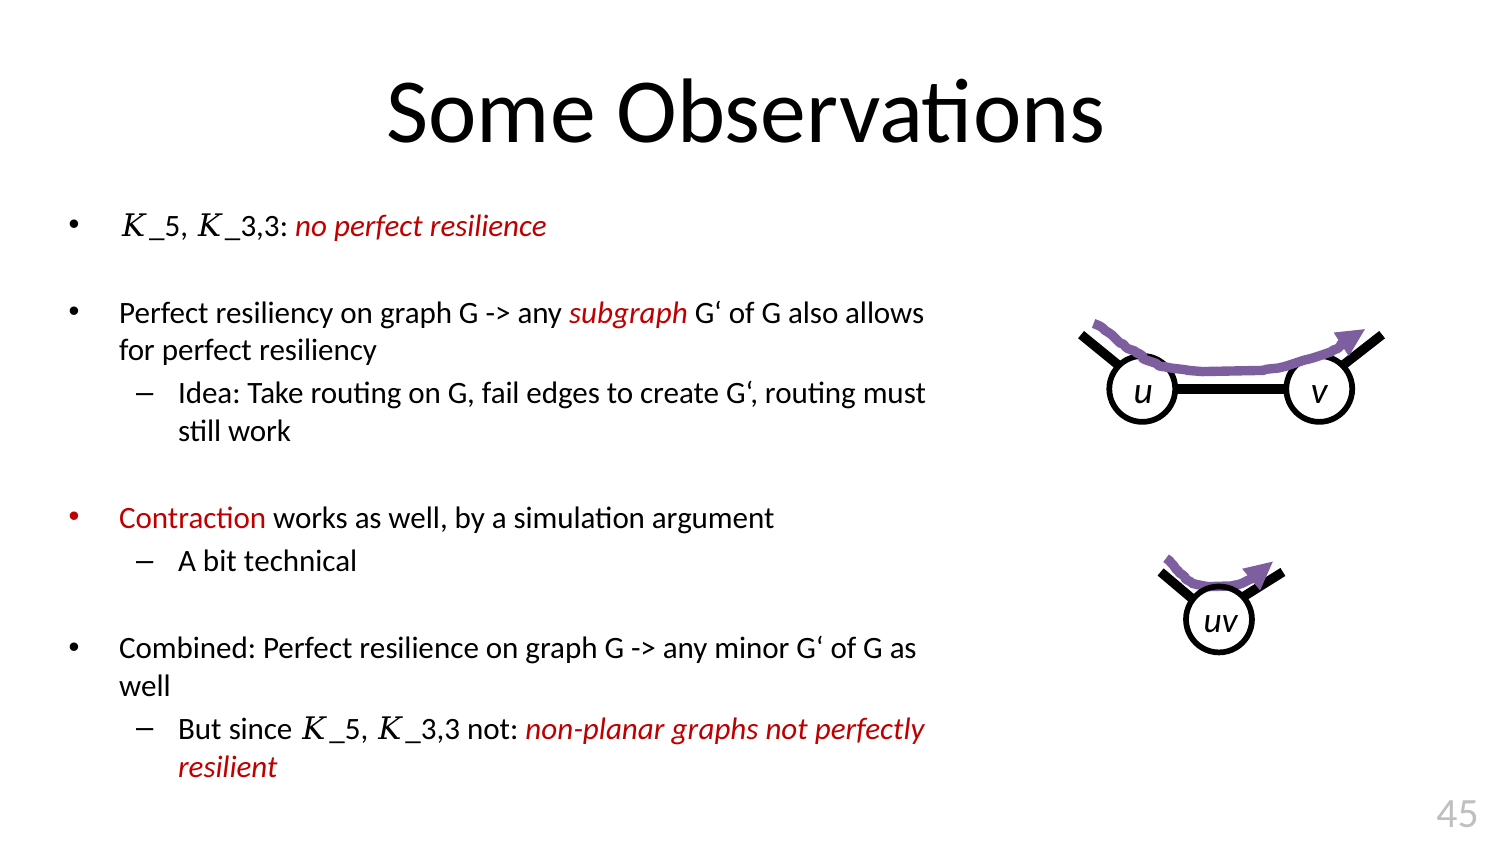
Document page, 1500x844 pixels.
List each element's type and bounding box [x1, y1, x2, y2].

list [53, 197, 965, 793]
text_box [1160, 557, 1284, 655]
text_box [1080, 322, 1383, 424]
text_box [1421, 778, 1494, 843]
title [71, 35, 1422, 177]
